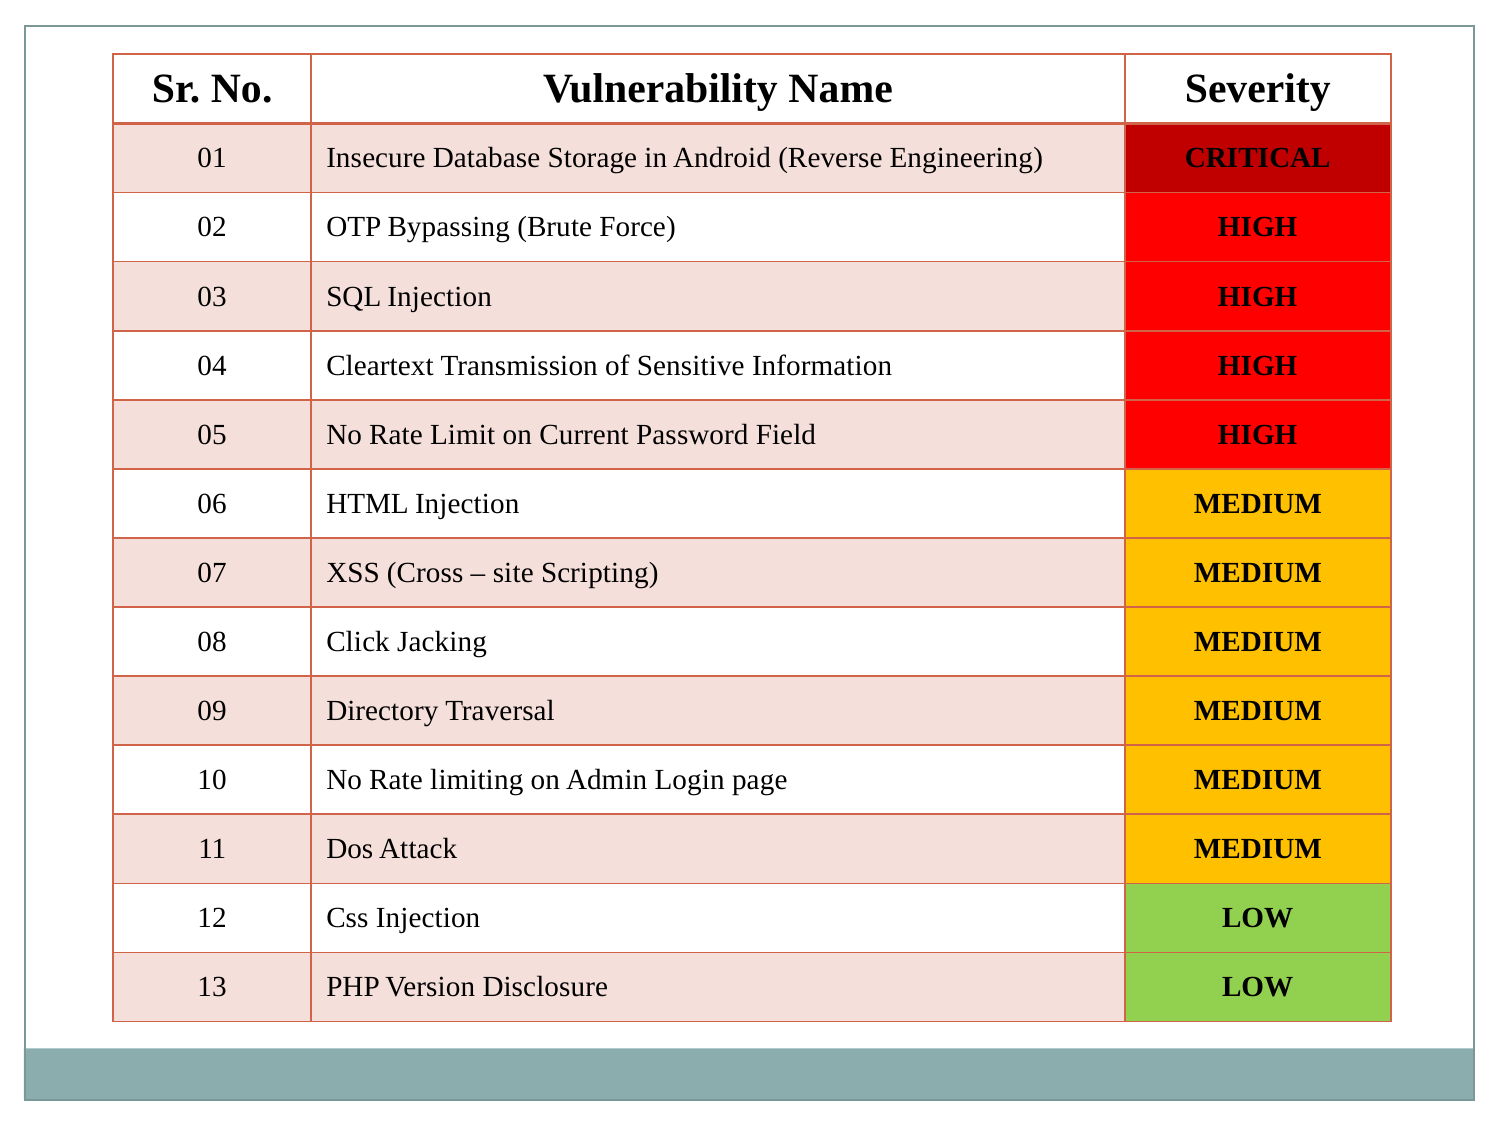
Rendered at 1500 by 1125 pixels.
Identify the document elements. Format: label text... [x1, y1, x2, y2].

table_cell 08 [114, 608, 310, 675]
table_cell 10 [114, 746, 310, 813]
table_cell Directory Traversal [312, 677, 1124, 744]
table_cell Cleartext Transmission of Sensitive Information [312, 332, 1124, 399]
table_cell XSS (Cross – site Scripting) [312, 539, 1124, 606]
table_cell Css Injection [312, 884, 1124, 952]
table_cell MEDIUM [1126, 746, 1390, 813]
table_cell 13 [114, 953, 310, 1021]
table_cell 06 [114, 470, 310, 537]
table_cell LOW [1126, 953, 1390, 1021]
table_cell MEDIUM [1126, 608, 1390, 675]
table_cell HIGH [1126, 332, 1390, 399]
table_cell No Rate limiting on Admin Login page [312, 746, 1124, 813]
table_cell 03 [114, 262, 310, 330]
table_cell 05 [114, 401, 310, 468]
table_cell OTP Bypassing (Brute Force) [312, 193, 1124, 261]
table_cell Click Jacking [312, 608, 1124, 675]
table_cell 12 [114, 884, 310, 952]
table_cell 01 [114, 125, 310, 192]
table_header Sr. No. [114, 55, 310, 122]
table_cell 04 [114, 332, 310, 399]
table_cell 02 [114, 193, 310, 261]
table_cell 07 [114, 539, 310, 606]
table_cell SQL Injection [312, 262, 1124, 330]
table_cell HIGH [1126, 401, 1390, 468]
table_cell MEDIUM [1126, 815, 1390, 883]
table_cell HIGH [1126, 262, 1390, 330]
table_header Severity [1126, 55, 1390, 122]
table_cell MEDIUM [1126, 677, 1390, 744]
table_cell 11 [114, 815, 310, 883]
table_cell CRITICAL [1126, 125, 1390, 192]
table_cell HTML Injection [312, 470, 1124, 537]
table_cell LOW [1126, 884, 1390, 952]
table_cell No Rate Limit on Current Password Field [312, 401, 1124, 468]
table_cell 09 [114, 677, 310, 744]
table_header Vulnerability Name [312, 55, 1124, 122]
table_cell MEDIUM [1126, 539, 1390, 606]
table_cell Dos Attack [312, 815, 1124, 883]
table_cell PHP Version Disclosure [312, 953, 1124, 1021]
table_cell MEDIUM [1126, 470, 1390, 537]
table_cell Insecure Database Storage in Android (Reverse Engineering) [312, 125, 1124, 192]
table_cell HIGH [1126, 193, 1390, 261]
